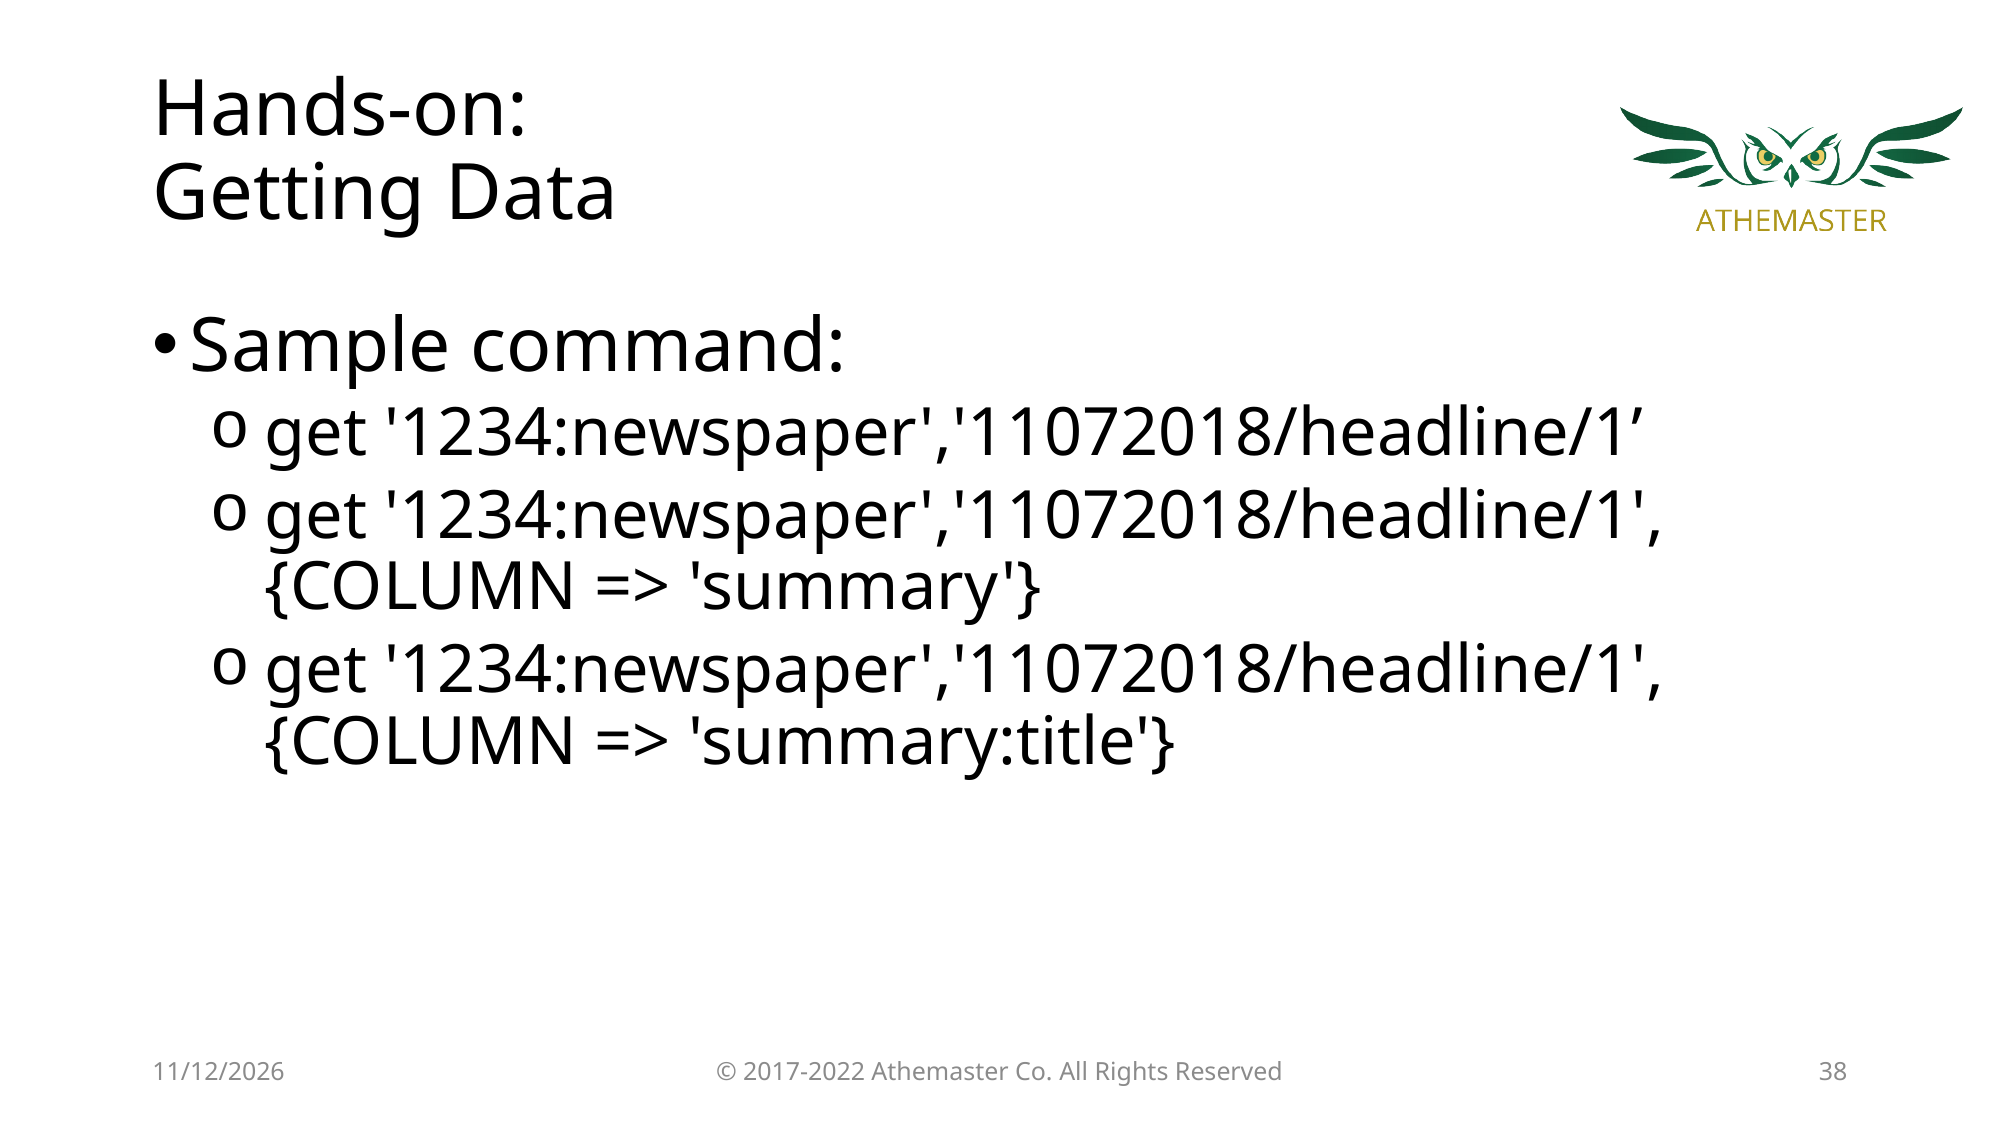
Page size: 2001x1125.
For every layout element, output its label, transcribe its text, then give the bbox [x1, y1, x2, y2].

title Hands-on: Getting Data [137, 59, 1624, 245]
slide_number 38 [1412, 1042, 1863, 1103]
picture [1624, 107, 1963, 231]
footer © 2017-2022 Athemaster Co. All Rights Reserved [662, 1042, 1338, 1103]
list Sample command: get '1234:newspaper','11072018/headline/1’ get '1234:newspaper','11072018/headline/1',{COLUMN => 'summary'} get '1234:newspaper','11072018/headline/1',{COLUMN => 'summary:title'} [137, 299, 1863, 1014]
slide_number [137, 1042, 588, 1103]
